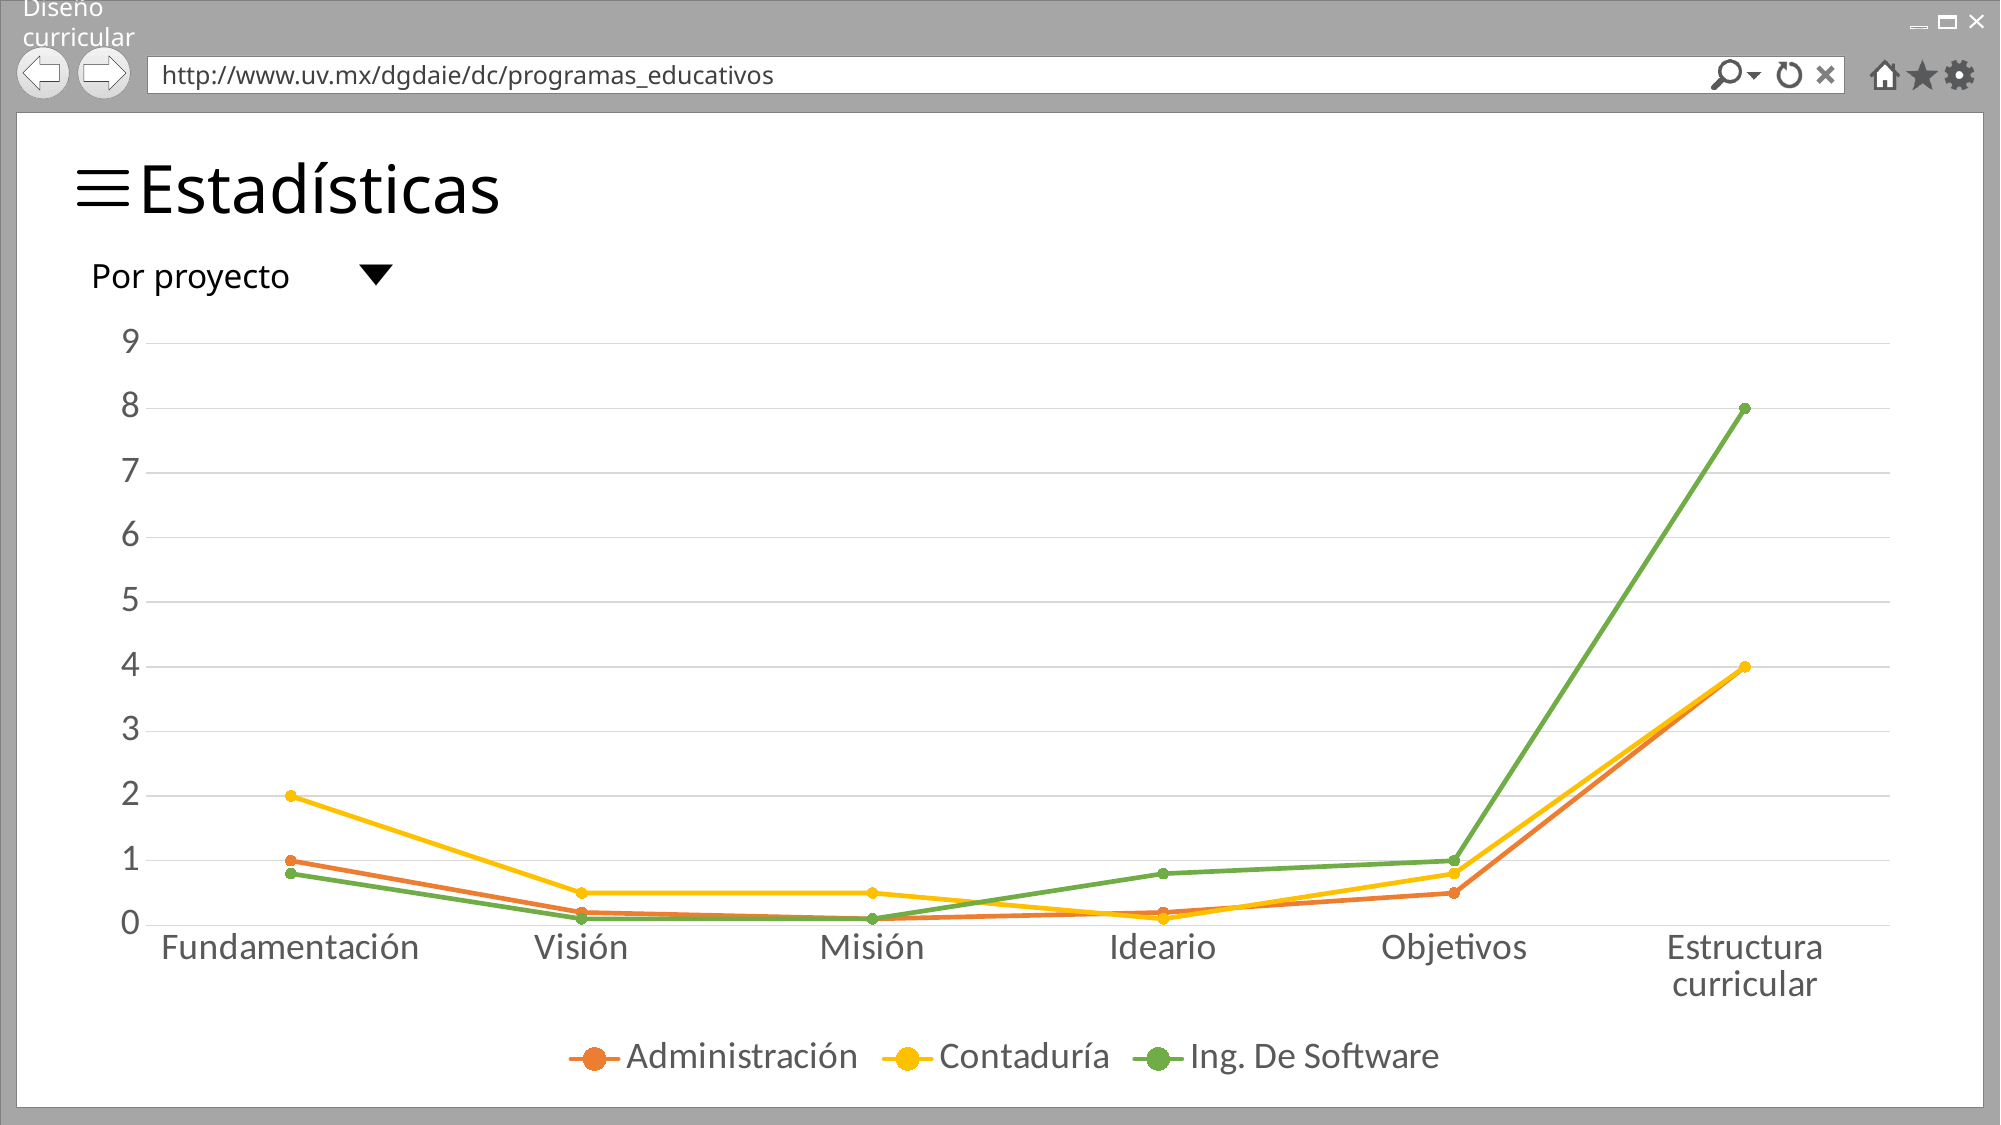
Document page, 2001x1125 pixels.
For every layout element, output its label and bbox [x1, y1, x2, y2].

chart [83, 309, 1928, 1086]
picture [77, 162, 129, 214]
text_box [75, 252, 393, 301]
text_box [0, 0, 2000, 1125]
